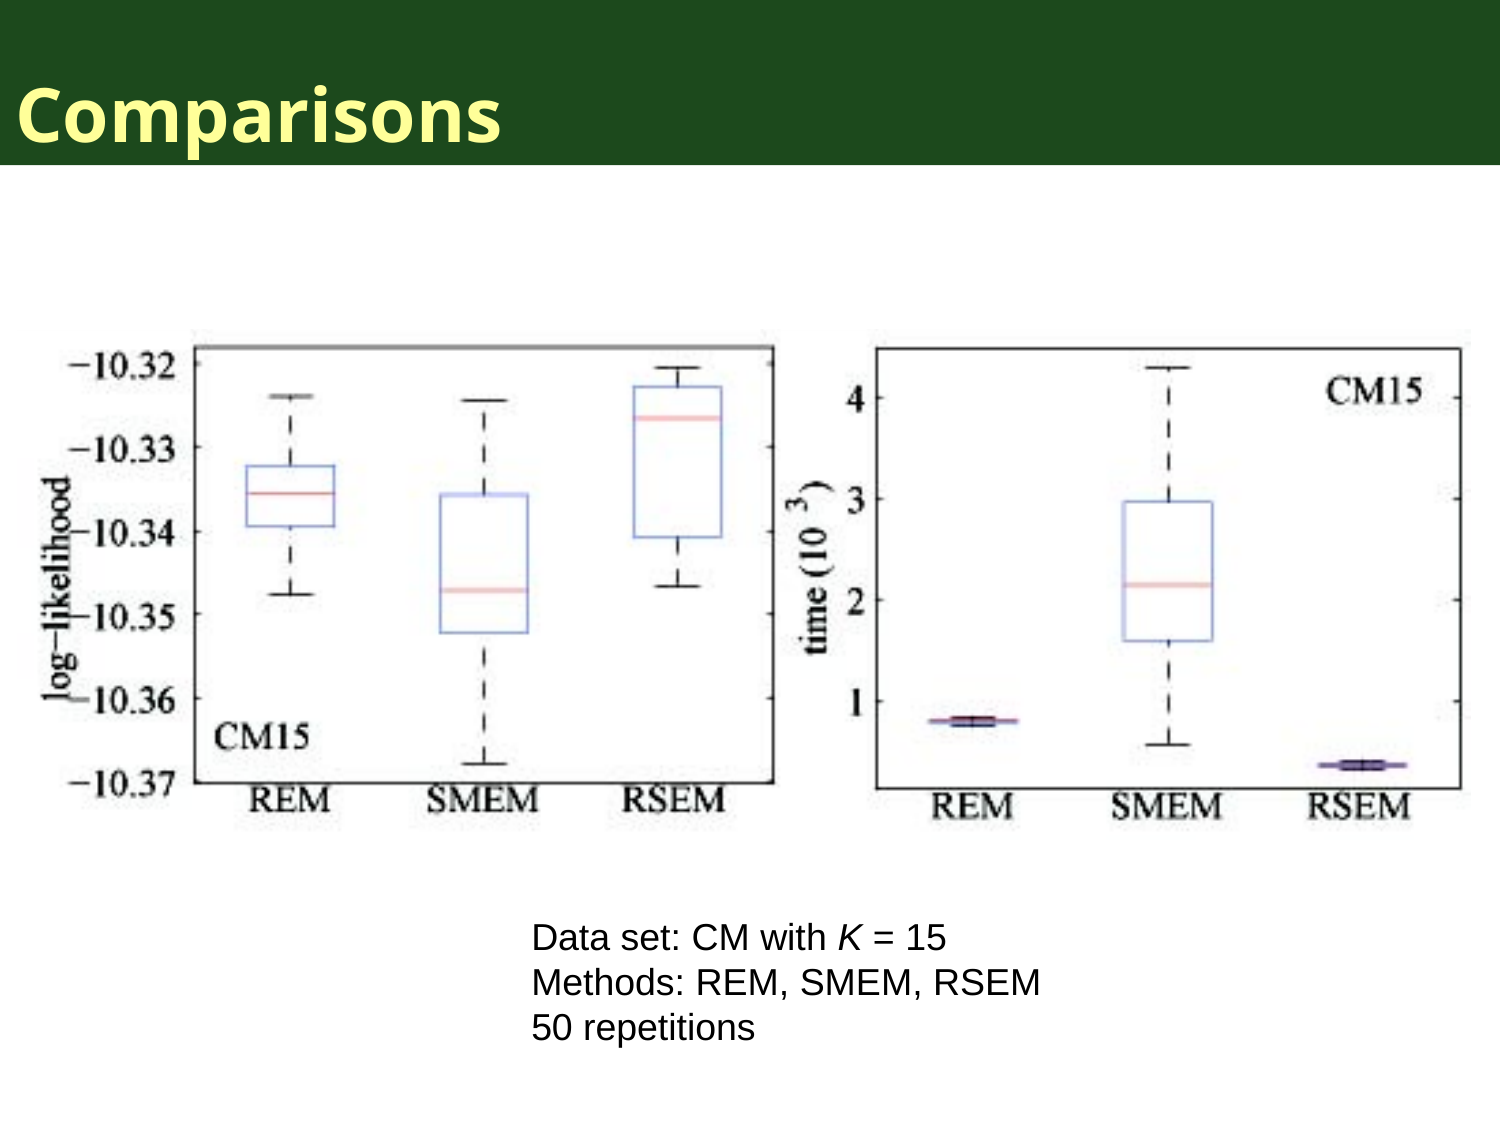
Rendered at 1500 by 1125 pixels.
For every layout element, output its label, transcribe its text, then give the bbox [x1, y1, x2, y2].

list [17, 329, 1471, 840]
title Comparisons [0, 0, 1500, 166]
text_box Data set: CM with K = 15 Methods: REM, SMEM, RSEM 50 repetitions [516, 905, 1057, 1055]
